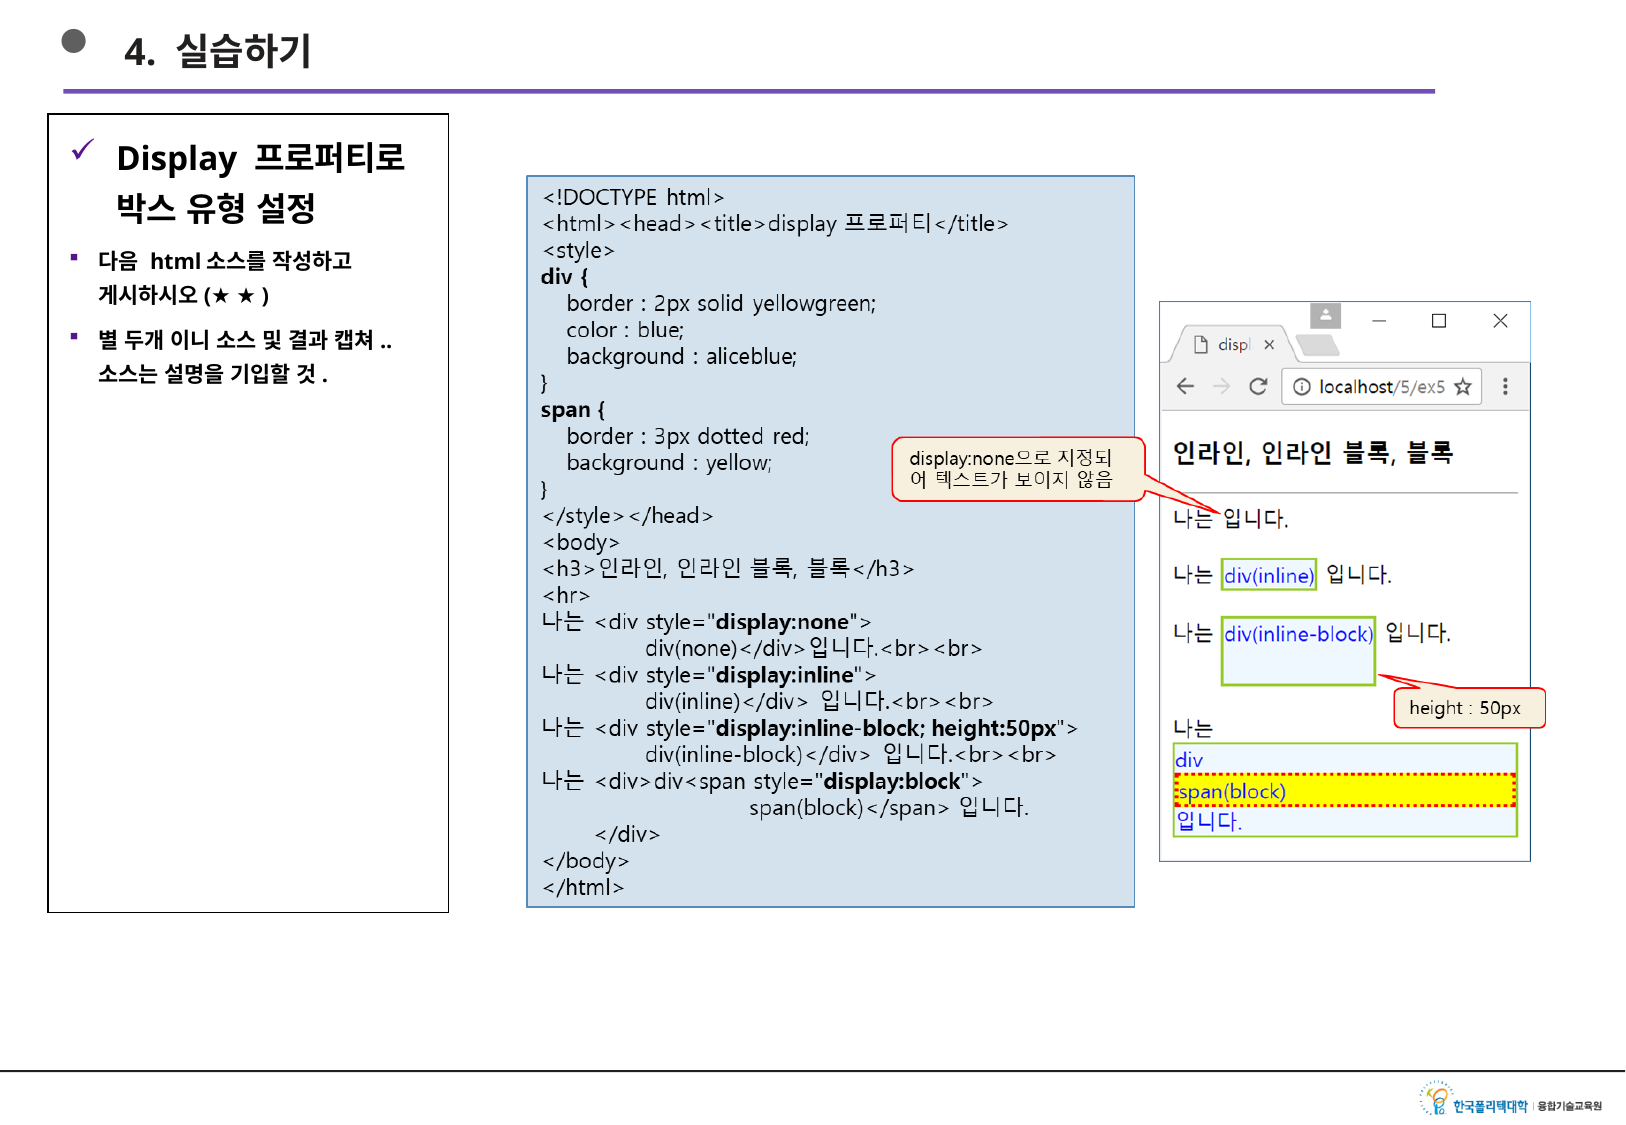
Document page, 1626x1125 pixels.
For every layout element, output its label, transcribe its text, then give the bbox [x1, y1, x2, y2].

text_box Display 프로퍼티로 박스 유형 설정 다음 html소스를 작성하고 게시하시오(★ ★ ) 별 두개 이니 소스 및 결과 캡쳐.. 소스는 설명을 기입할 것. [47, 114, 449, 913]
picture [525, 175, 1547, 913]
picture [1415, 1076, 1604, 1118]
text_box 4. 실습하기 [109, 20, 943, 93]
